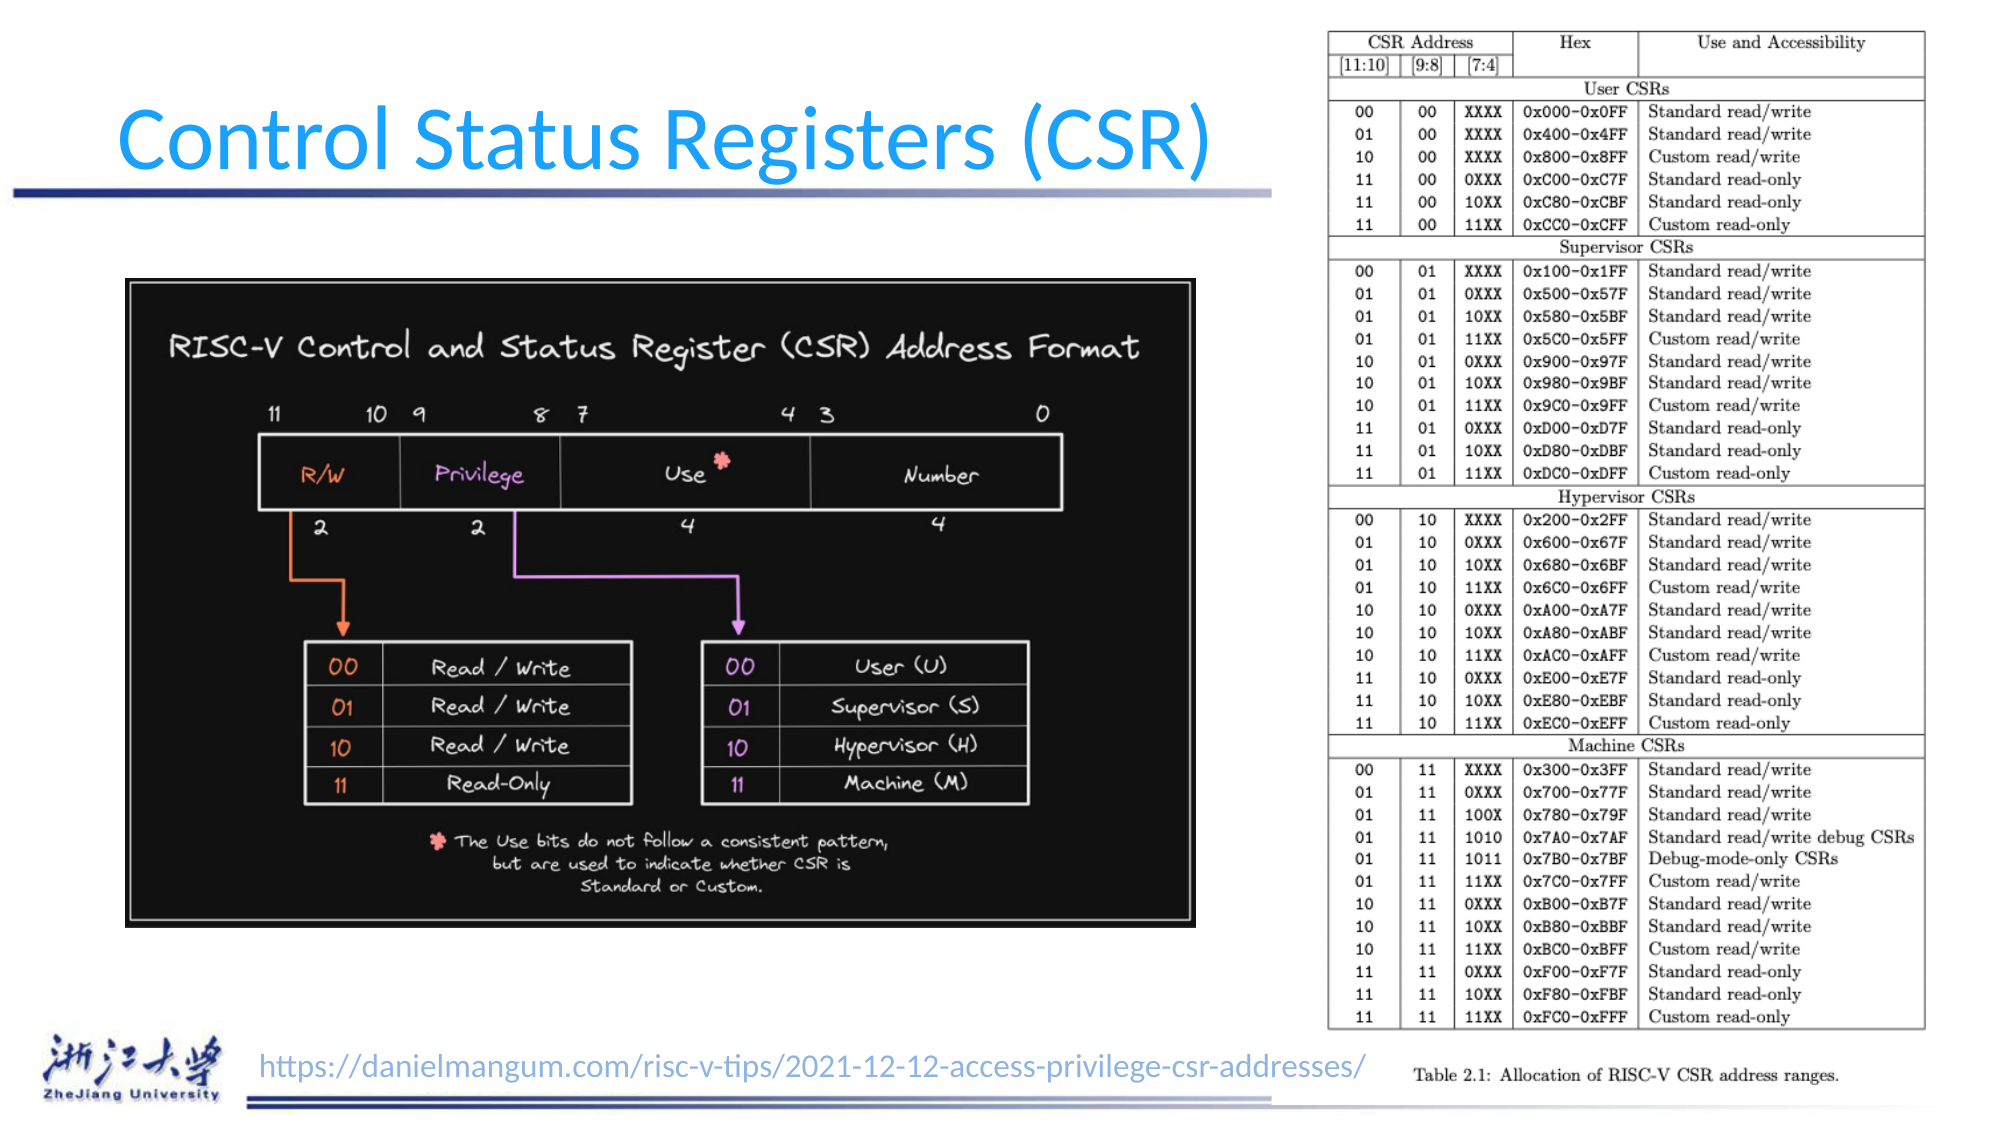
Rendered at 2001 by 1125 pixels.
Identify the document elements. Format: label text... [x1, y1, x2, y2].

text_box https://danielmangum.com/risc-v-tips/2021-12-12-access-privilege-csr-addresses/ [243, 1037, 1266, 1092]
title Control Status Registers (CSR) [102, 54, 1266, 212]
picture [0, 0, 2001, 1125]
